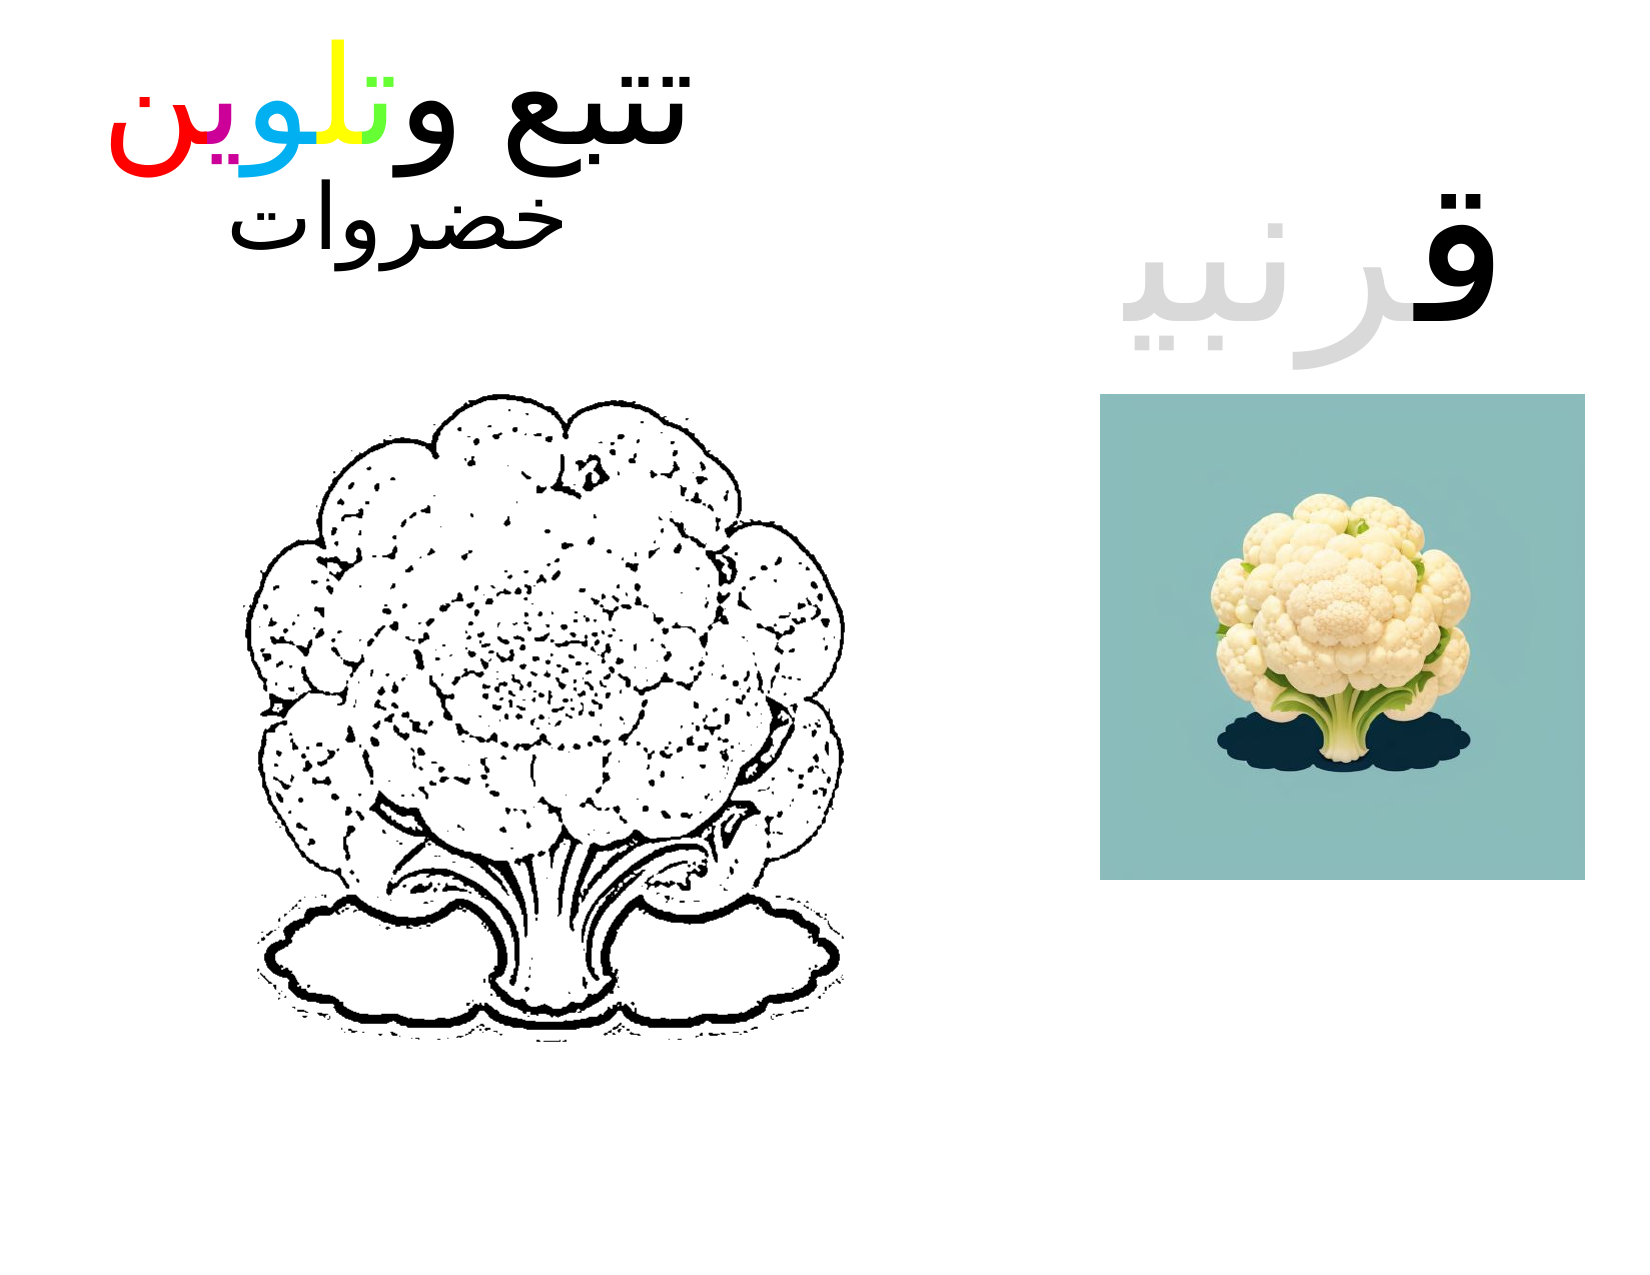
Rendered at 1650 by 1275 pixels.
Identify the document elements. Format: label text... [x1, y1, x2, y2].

text_box تتبع وتلوين [0, 0, 812, 175]
text_box خضروات [14, 150, 783, 175]
text_box قرنبيط [1049, 113, 1585, 394]
picture [0, 175, 1585, 1275]
